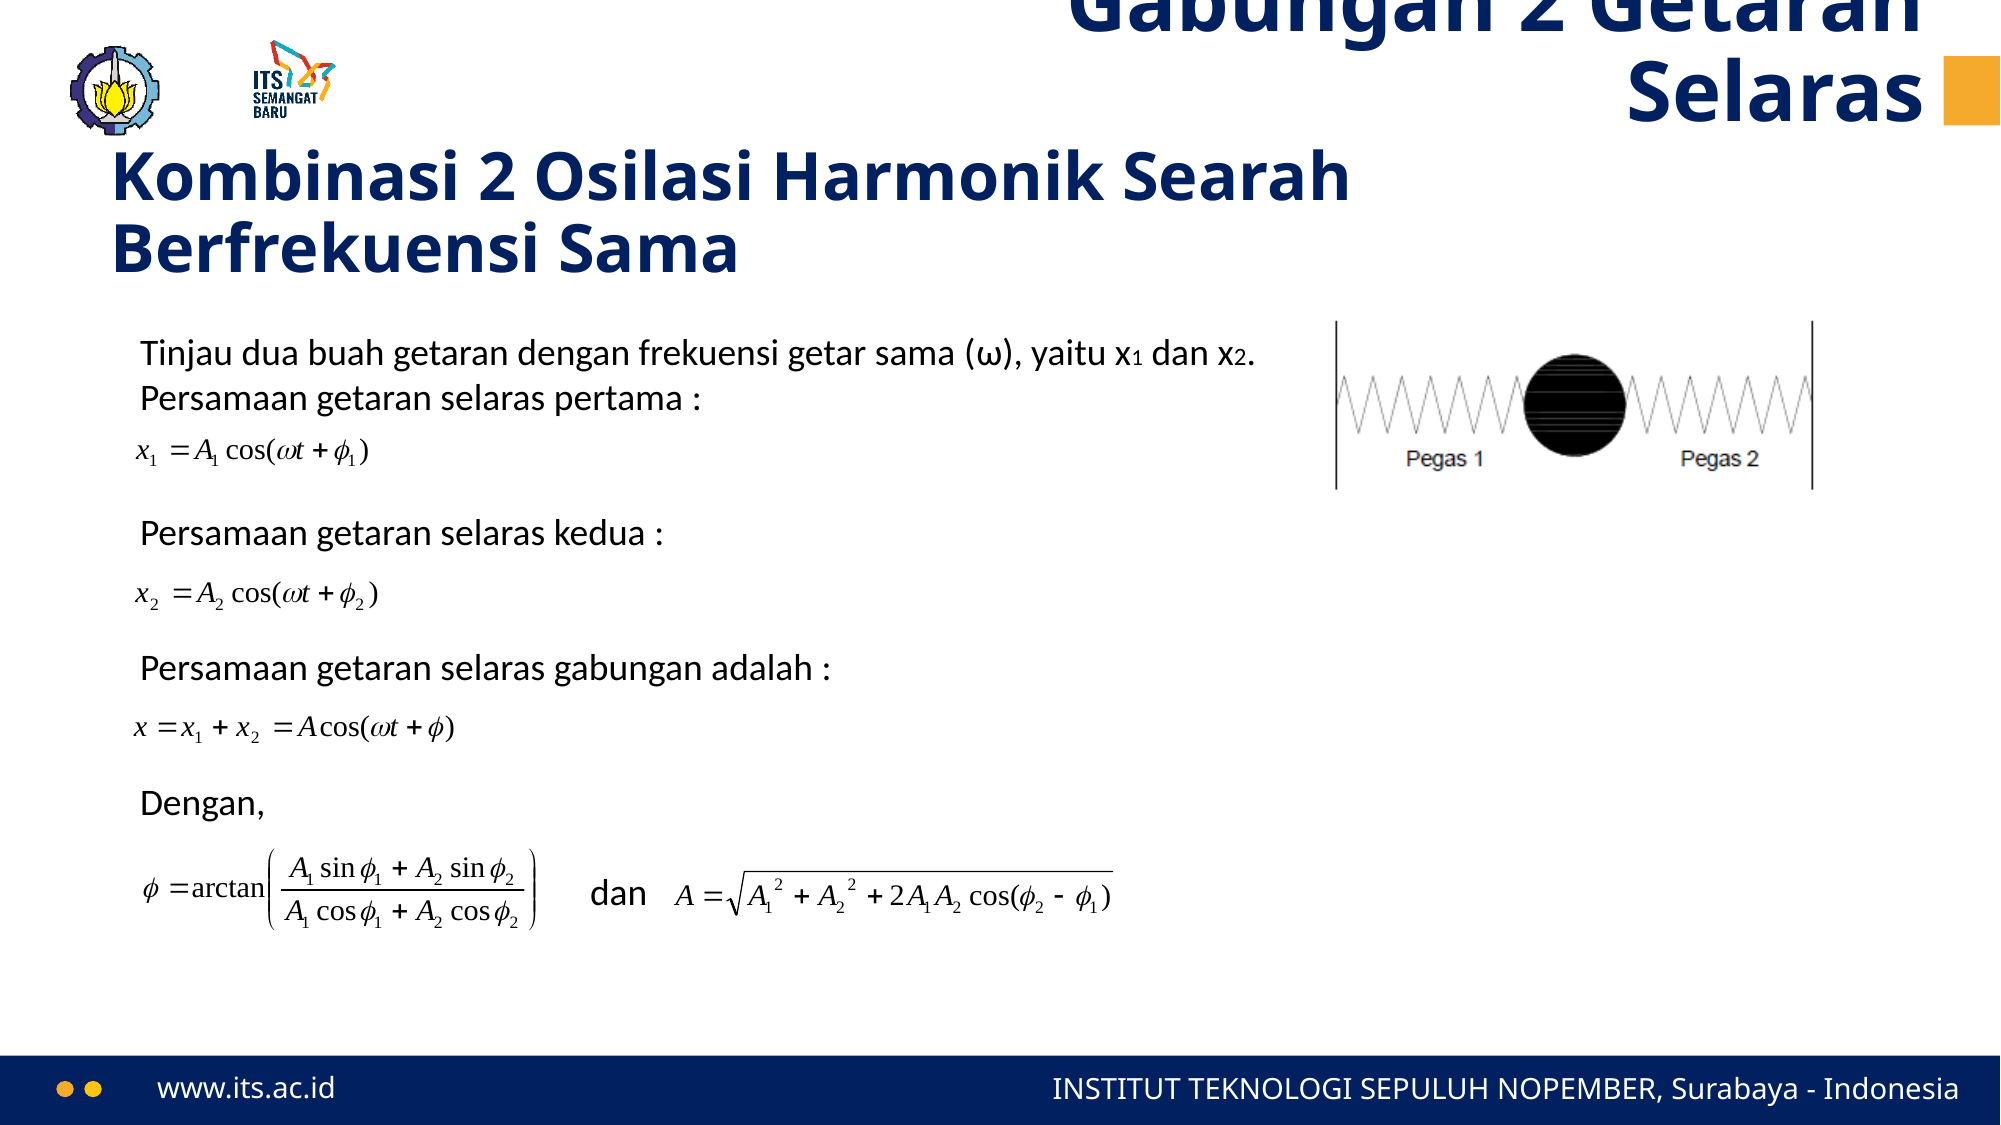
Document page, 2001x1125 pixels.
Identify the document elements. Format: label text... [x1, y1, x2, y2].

text_box Gabungan 2 Getaran Selaras [841, 33, 1941, 147]
text_box INSTITUT TEKNOLOGI SEPULUH NOPEMBER, Surabaya - Indonesia [886, 1062, 1976, 1113]
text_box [127, 706, 461, 749]
text_box Tinjau dua buah getaran dengan frekuensi getar sama (ω), yaitu x1 dan x2. Persamaan getaran selaras pertama : Persamaan getaran selaras kedua : Persamaan getaran selaras gabungan adalah : Dengan, dan [125, 320, 1280, 1056]
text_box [56, 1080, 102, 1098]
picture [243, 27, 346, 130]
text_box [130, 429, 375, 472]
text_box [0, 1055, 2000, 1125]
text_box [1943, 55, 2000, 126]
picture [1317, 293, 1829, 516]
picture [69, 45, 160, 136]
text_box www.its.ac.id [142, 1061, 785, 1112]
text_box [668, 863, 1120, 921]
text_box Kombinasi 2 Osilasi Harmonik Searah Berfrekuensi Sama [95, 181, 1430, 295]
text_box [139, 842, 545, 938]
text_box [129, 573, 384, 616]
